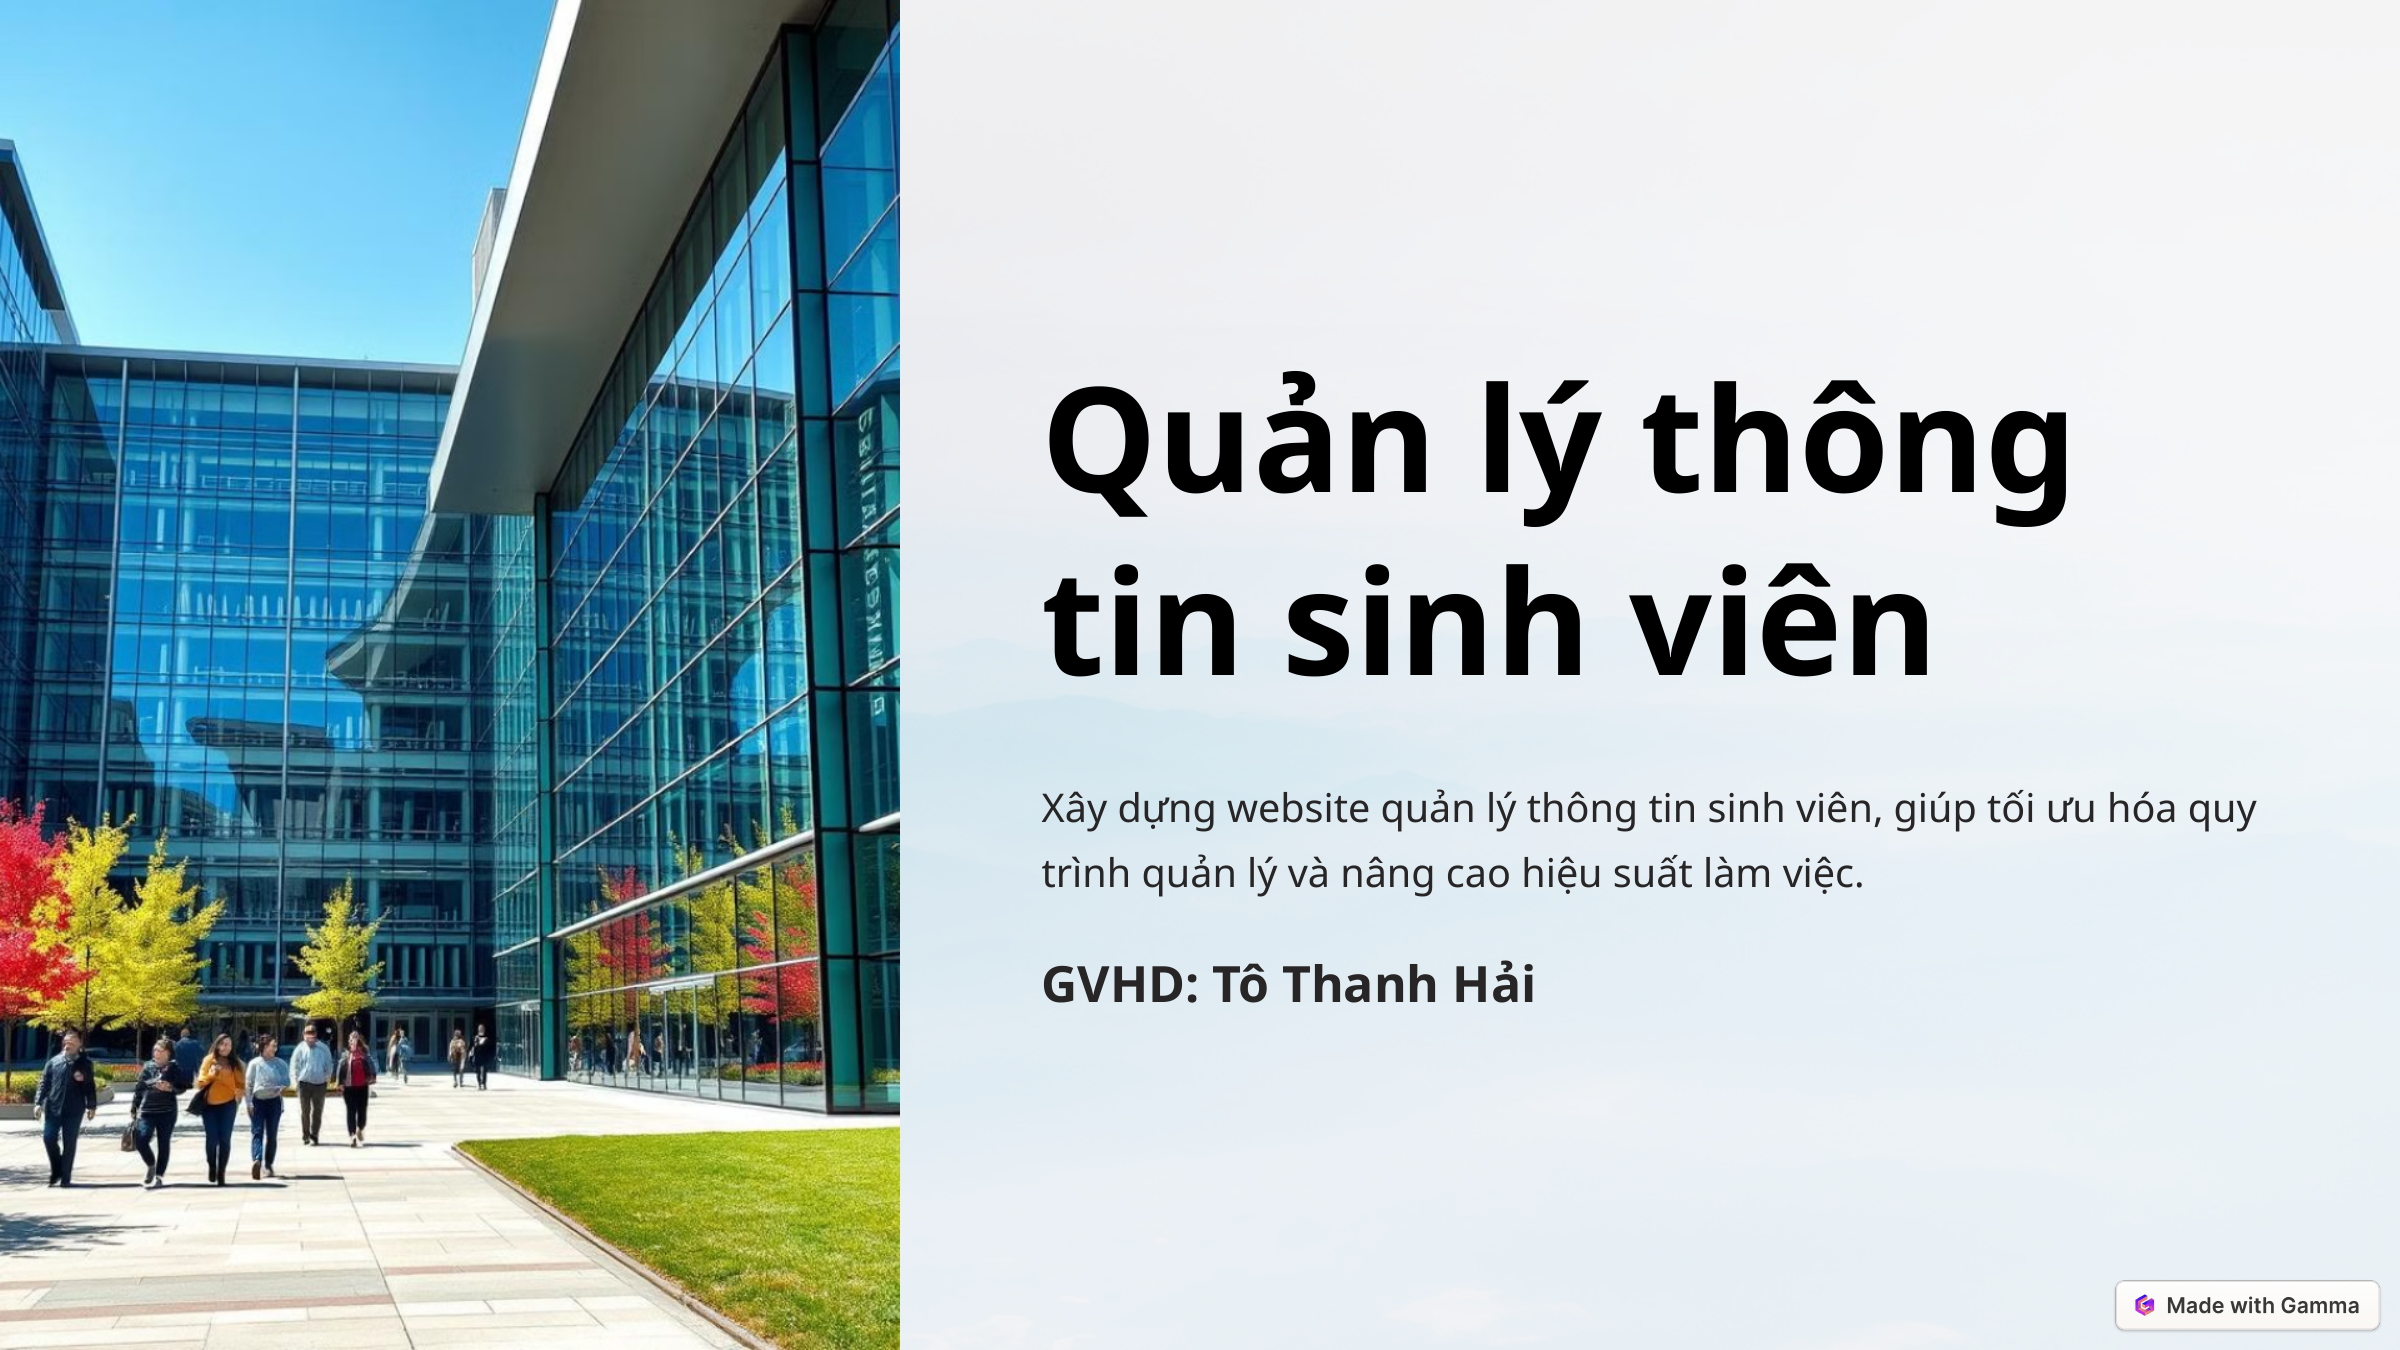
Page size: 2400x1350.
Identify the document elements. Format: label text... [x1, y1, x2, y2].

picture [2106, 1271, 2389, 1339]
picture [0, 0, 900, 1350]
text_box Xây dựng website quản lý thông tin sinh viên, giúp tối ưu hóa quy trình quản lý và nâng cao hiệu suất làm việc. [1041, 765, 2259, 896]
text_box GVHD: Tô Thanh Hải [1041, 941, 1747, 1013]
text_box Quản lý thông tin sinh viên [1041, 338, 2259, 705]
